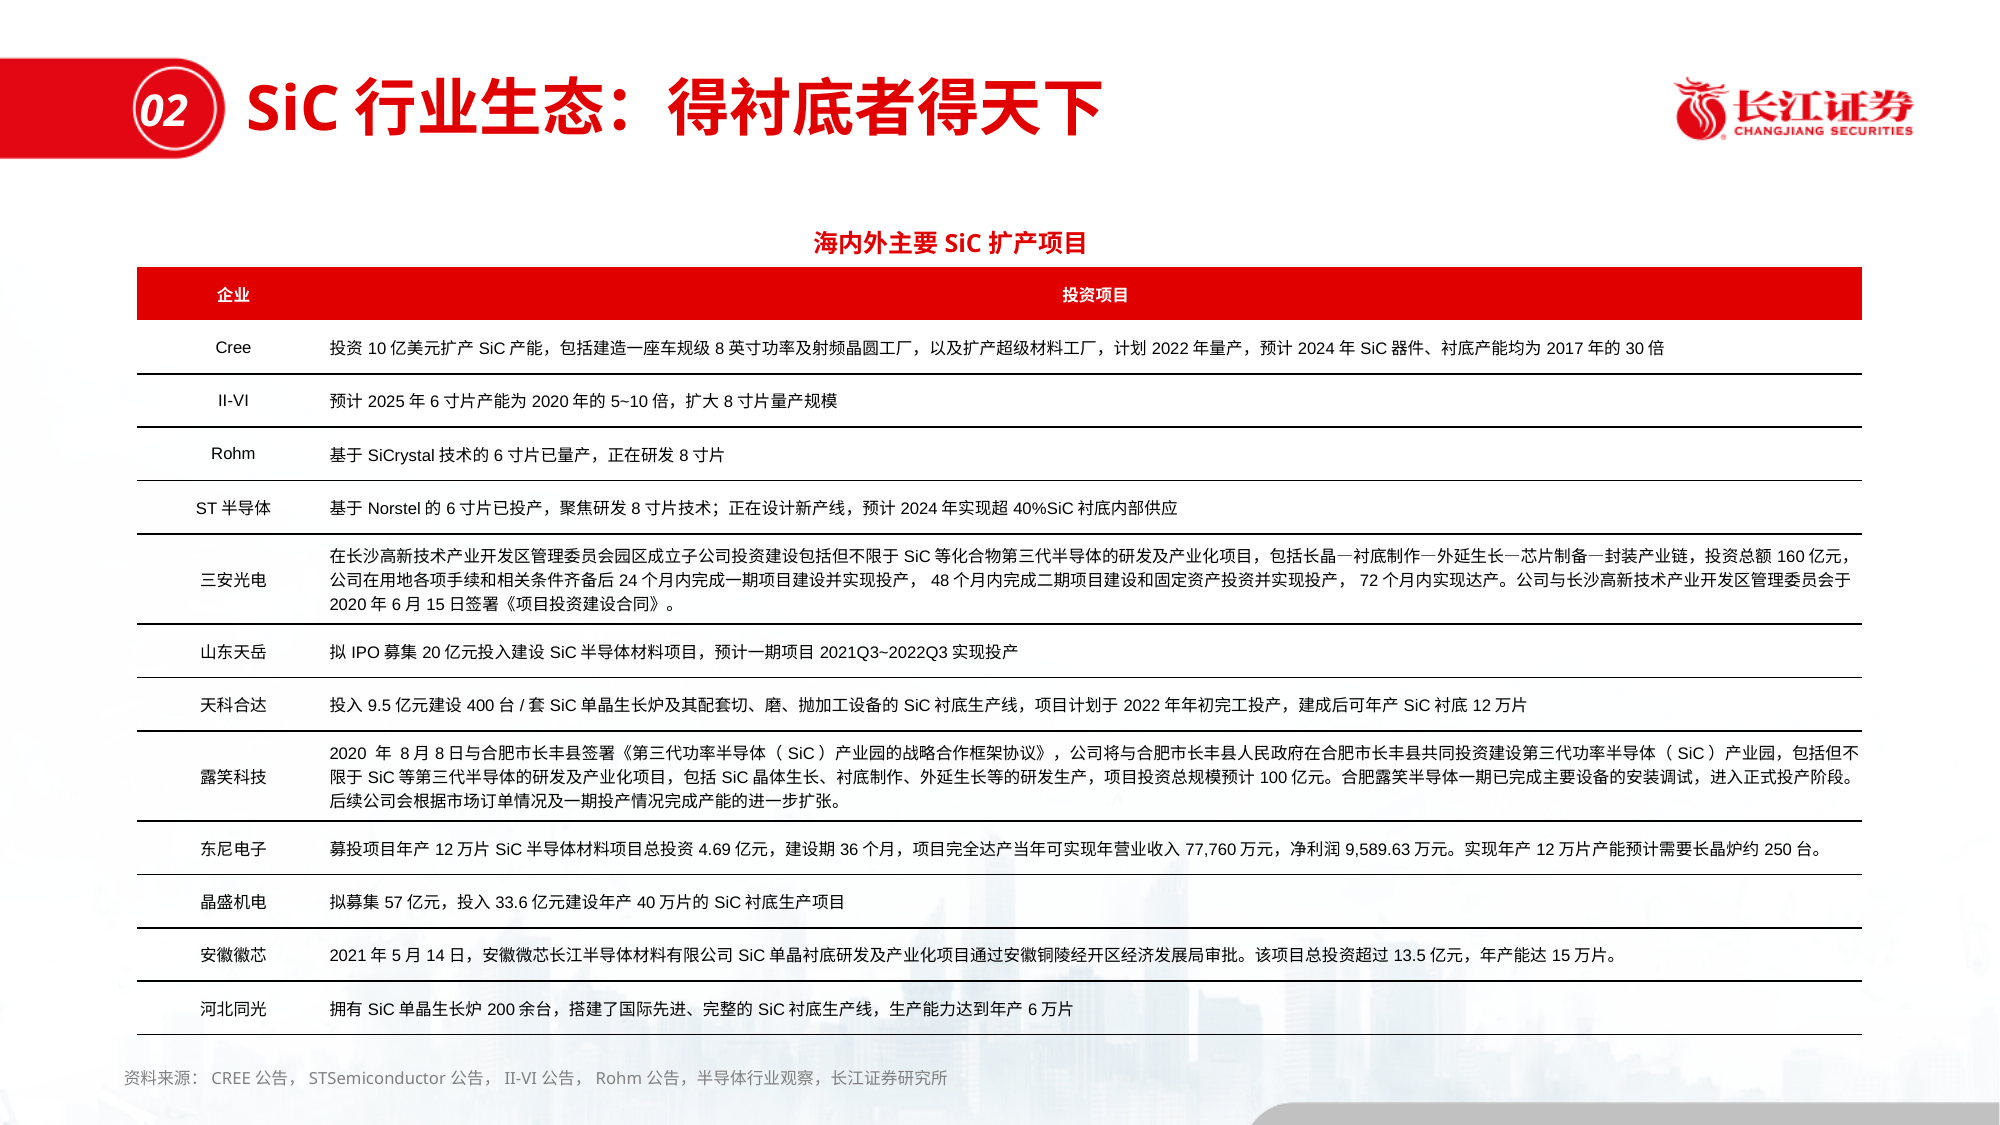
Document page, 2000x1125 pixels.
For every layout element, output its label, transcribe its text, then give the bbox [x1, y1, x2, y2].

table_cell 三安光电 [137, 535, 330, 623]
table_cell ST半导体 [137, 481, 330, 533]
table_cell 晶盛机电 [137, 875, 330, 927]
text_box 海内外主要SiC扩产项目 [798, 220, 2000, 265]
text_box 02 [124, 75, 213, 143]
table_cell 拟募集57亿元，投入33.6亿元建设年产40万片的SiC衬底生产项目 [330, 875, 1862, 927]
table_cell 山东天岳 [137, 625, 330, 677]
table_cell 拥有SiC单晶生长炉200余台，搭建了国际先进、完整的SiC衬底生产线，生产能力达到年产6万片 [330, 982, 1862, 1034]
table_cell 募投项目年产12万片SiC半导体材料项目总投资4.69亿元，建设期36个月，项目完全达产当年可实现年营业收入77,760万元，净利润9,589.63万元。实现年产12万片产能预计需要长晶炉约250台。 [330, 822, 1862, 874]
table_cell 拟IPO募集20亿元投入建设SiC半导体材料项目，预计一期项目2021Q3~2022Q3实现投产 [330, 625, 1862, 677]
table_cell 基于SiCrystal技术的6寸片已量产，正在研发8寸片 [330, 428, 1862, 480]
text_box 资料来源：CREE公告，STSemiconductor公告，II-VI公告，Rohm公告，半导体行业观察，长江证券研究所 [107, 1059, 964, 1096]
table_cell 天科合达 [137, 678, 330, 730]
table_cell 2021年5月14日，安徽微芯长江半导体材料有限公司SiC单晶衬底研发及产业化项目通过安徽铜陵经开区经济发展局审批。该项目总投资超过13.5亿元，年产能达15万片。 [330, 929, 1862, 980]
table_cell II-VI [137, 375, 330, 426]
table_header 投资项目 [330, 267, 1862, 320]
table_cell 在长沙高新技术产业开发区管理委员会园区成立子公司投资建设包括但不限于SiC等化合物第三代半导体的研发及产业化项目，包括长晶—衬底制作—外延生长—芯片制备—封装产业链，投资总额160亿元，公司在用地各项手续和相关条件齐备后24个月内完成一期项目建设并实现投产，48个月内完成二期项目建设和固定资产投资并实现投产，72个月内实现达产。公司与长沙高新技术产业开发区管理委员会于2020年6月15日签署《项目投资建设合同》。 [330, 535, 1862, 623]
table_cell 投资10亿美元扩产SiC产能，包括建造一座车规级8英寸功率及射频晶圆工厂，以及扩产超级材料工厂，计划2022年量产，预计2024年SiC器件、衬底产能均为2017年的30倍 [330, 320, 1862, 373]
text_box SiC行业生态：得衬底者得天下 [231, 60, 1620, 150]
table_cell Cree [137, 320, 330, 373]
table_cell 投入9.5亿元建设400台/套SiC单晶生长炉及其配套切、磨、抛加工设备的SiC衬底生产线，项目计划于2022年年初完工投产，建成后可年产SiC衬底12万片 [330, 678, 1862, 730]
table_cell 预计2025年6寸片产能为2020年的5~10倍，扩大8寸片量产规模 [330, 375, 1862, 426]
table_cell 河北同光 [137, 982, 330, 1034]
table_cell 东尼电子 [137, 822, 330, 874]
table_cell 2020 年 8月8日与合肥市长丰县签署《第三代功率半导体（SiC）产业园的战略合作框架协议》，公司将与合肥市长丰县人民政府在合肥市长丰县共同投资建设第三代功率半导体（SiC）产业园，包括但不限于SiC等第三代半导体的研发及产业化项目，包括SiC晶体生长、衬底制作、外延生长等的研发生产，项目投资总规模预计100亿元。合肥露笑半导体一期已完成主要设备的安装调试，进入正式投产阶段。后续公司会根据市场订单情况及一期投产情况完成产能的进一步扩张。 [330, 732, 1862, 820]
table_cell Rohm [137, 428, 330, 480]
table_cell 安徽徽芯 [137, 929, 330, 980]
table_cell 露笑科技 [137, 732, 330, 820]
picture [0, 0, 2000, 1125]
table_cell 基于Norstel的6寸片已投产，聚焦研发8寸片技术；正在设计新产线，预计2024年实现超40%SiC衬底内部供应 [330, 481, 1862, 533]
table_header 企业 [137, 267, 330, 320]
